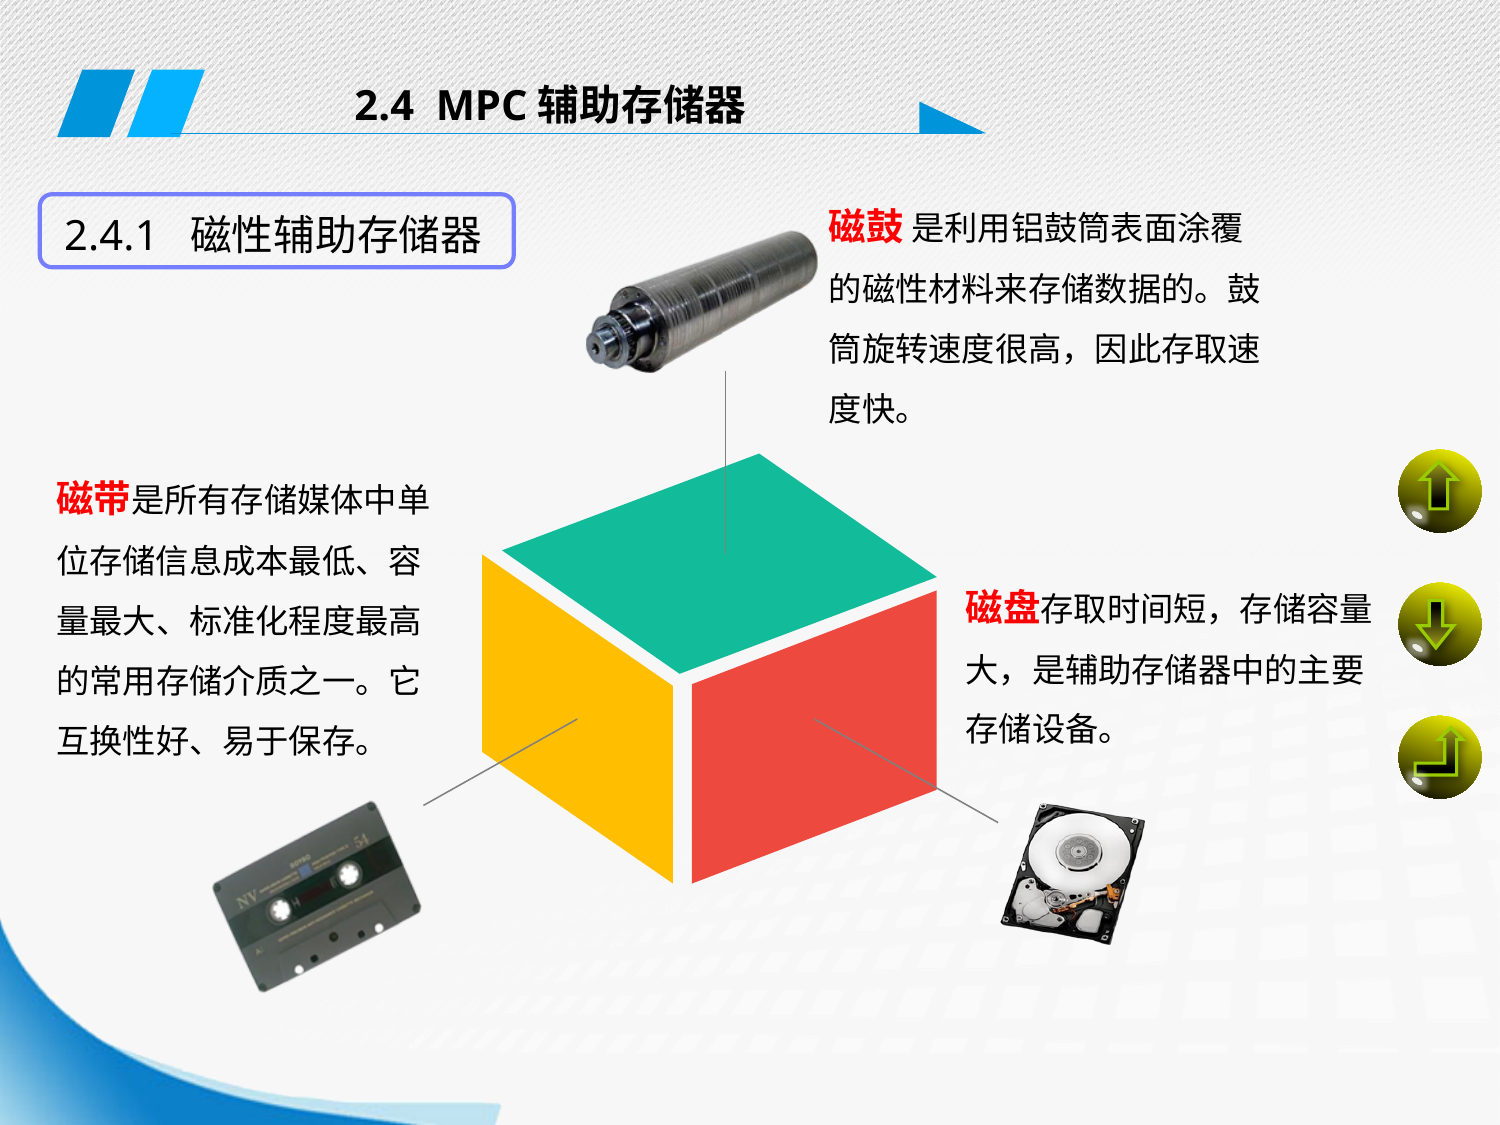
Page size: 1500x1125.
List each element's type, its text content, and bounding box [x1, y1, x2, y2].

text_box [689, 588, 939, 886]
text_box [499, 451, 939, 676]
text_box 2.4 MPC辅助存储器 [339, 71, 762, 137]
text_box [814, 718, 999, 823]
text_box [1398, 449, 1482, 533]
text_box 磁鼓 是利用铝鼓筒表面涂覆的磁性材料来存储数据的。鼓筒旋转速度很高，因此存取速度快。 [814, 173, 1292, 436]
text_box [1398, 582, 1482, 666]
text_box [37, 192, 516, 270]
text_box 磁带是所有存储媒体中单位存储信息成本最低、容量最大、标准化程度最高的常用存储介质之一。它互换性好、易于保存。 [41, 445, 467, 768]
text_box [423, 718, 578, 806]
text_box 磁盘存取时间短，存储容量大，是辅助存储器中的主要存储设备。 [950, 553, 1412, 756]
text_box [479, 552, 676, 886]
picture [0, 0, 1500, 1125]
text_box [1398, 715, 1482, 799]
